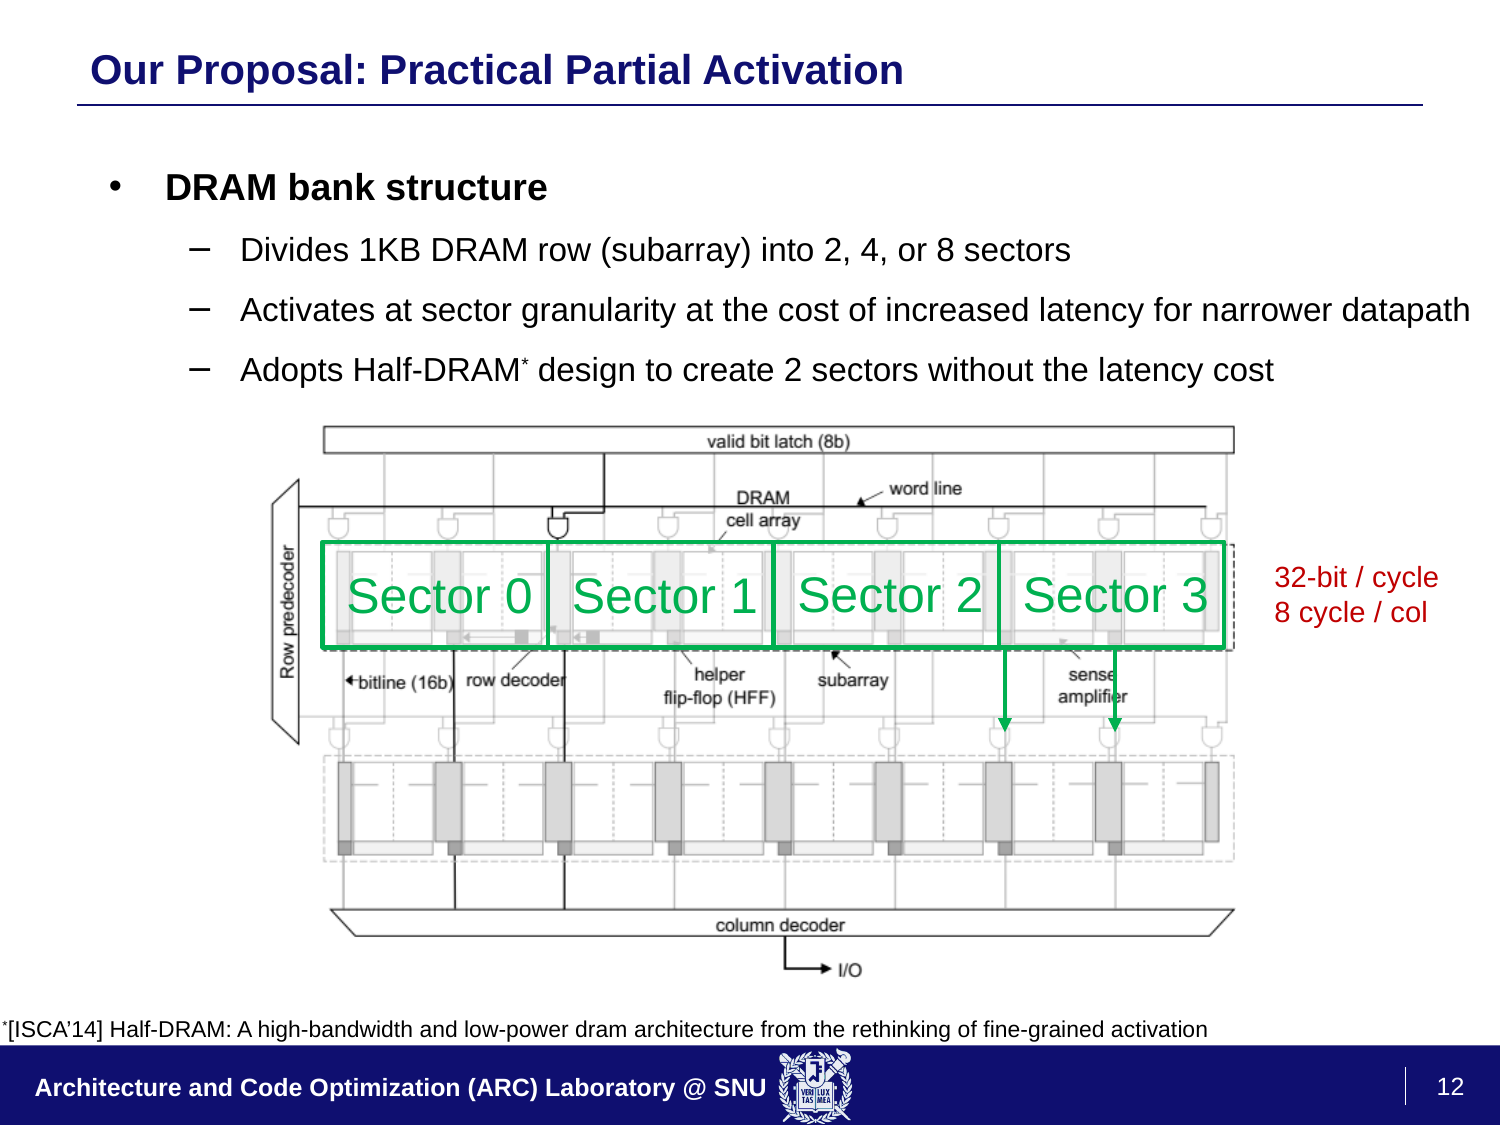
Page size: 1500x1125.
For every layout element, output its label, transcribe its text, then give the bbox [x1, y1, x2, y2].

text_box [316, 541, 1239, 648]
slide_number 12 [1411, 1046, 1490, 1125]
text_box 32-bit / cycle 8 cycle / col [1259, 551, 1477, 636]
picture [773, 1050, 857, 1125]
text_box *[ISCA’14] Half-DRAM: A high-bandwidth and low-power dram architecture from the rethinking of fine-grained activation [0, 1007, 1447, 1050]
list DRAM bank structure Divides 1KB DRAM row (subarray) into 2, 4, or 8 sectors Activates at sector granularity at the cost of increased latency for narrower datapath Adopts Half-DRAM* design to create 2 sectors without the latency cost [75, 125, 1500, 1005]
picture [263, 419, 1237, 986]
title Our Proposal: Practical Partial Activation [75, 30, 1425, 105]
